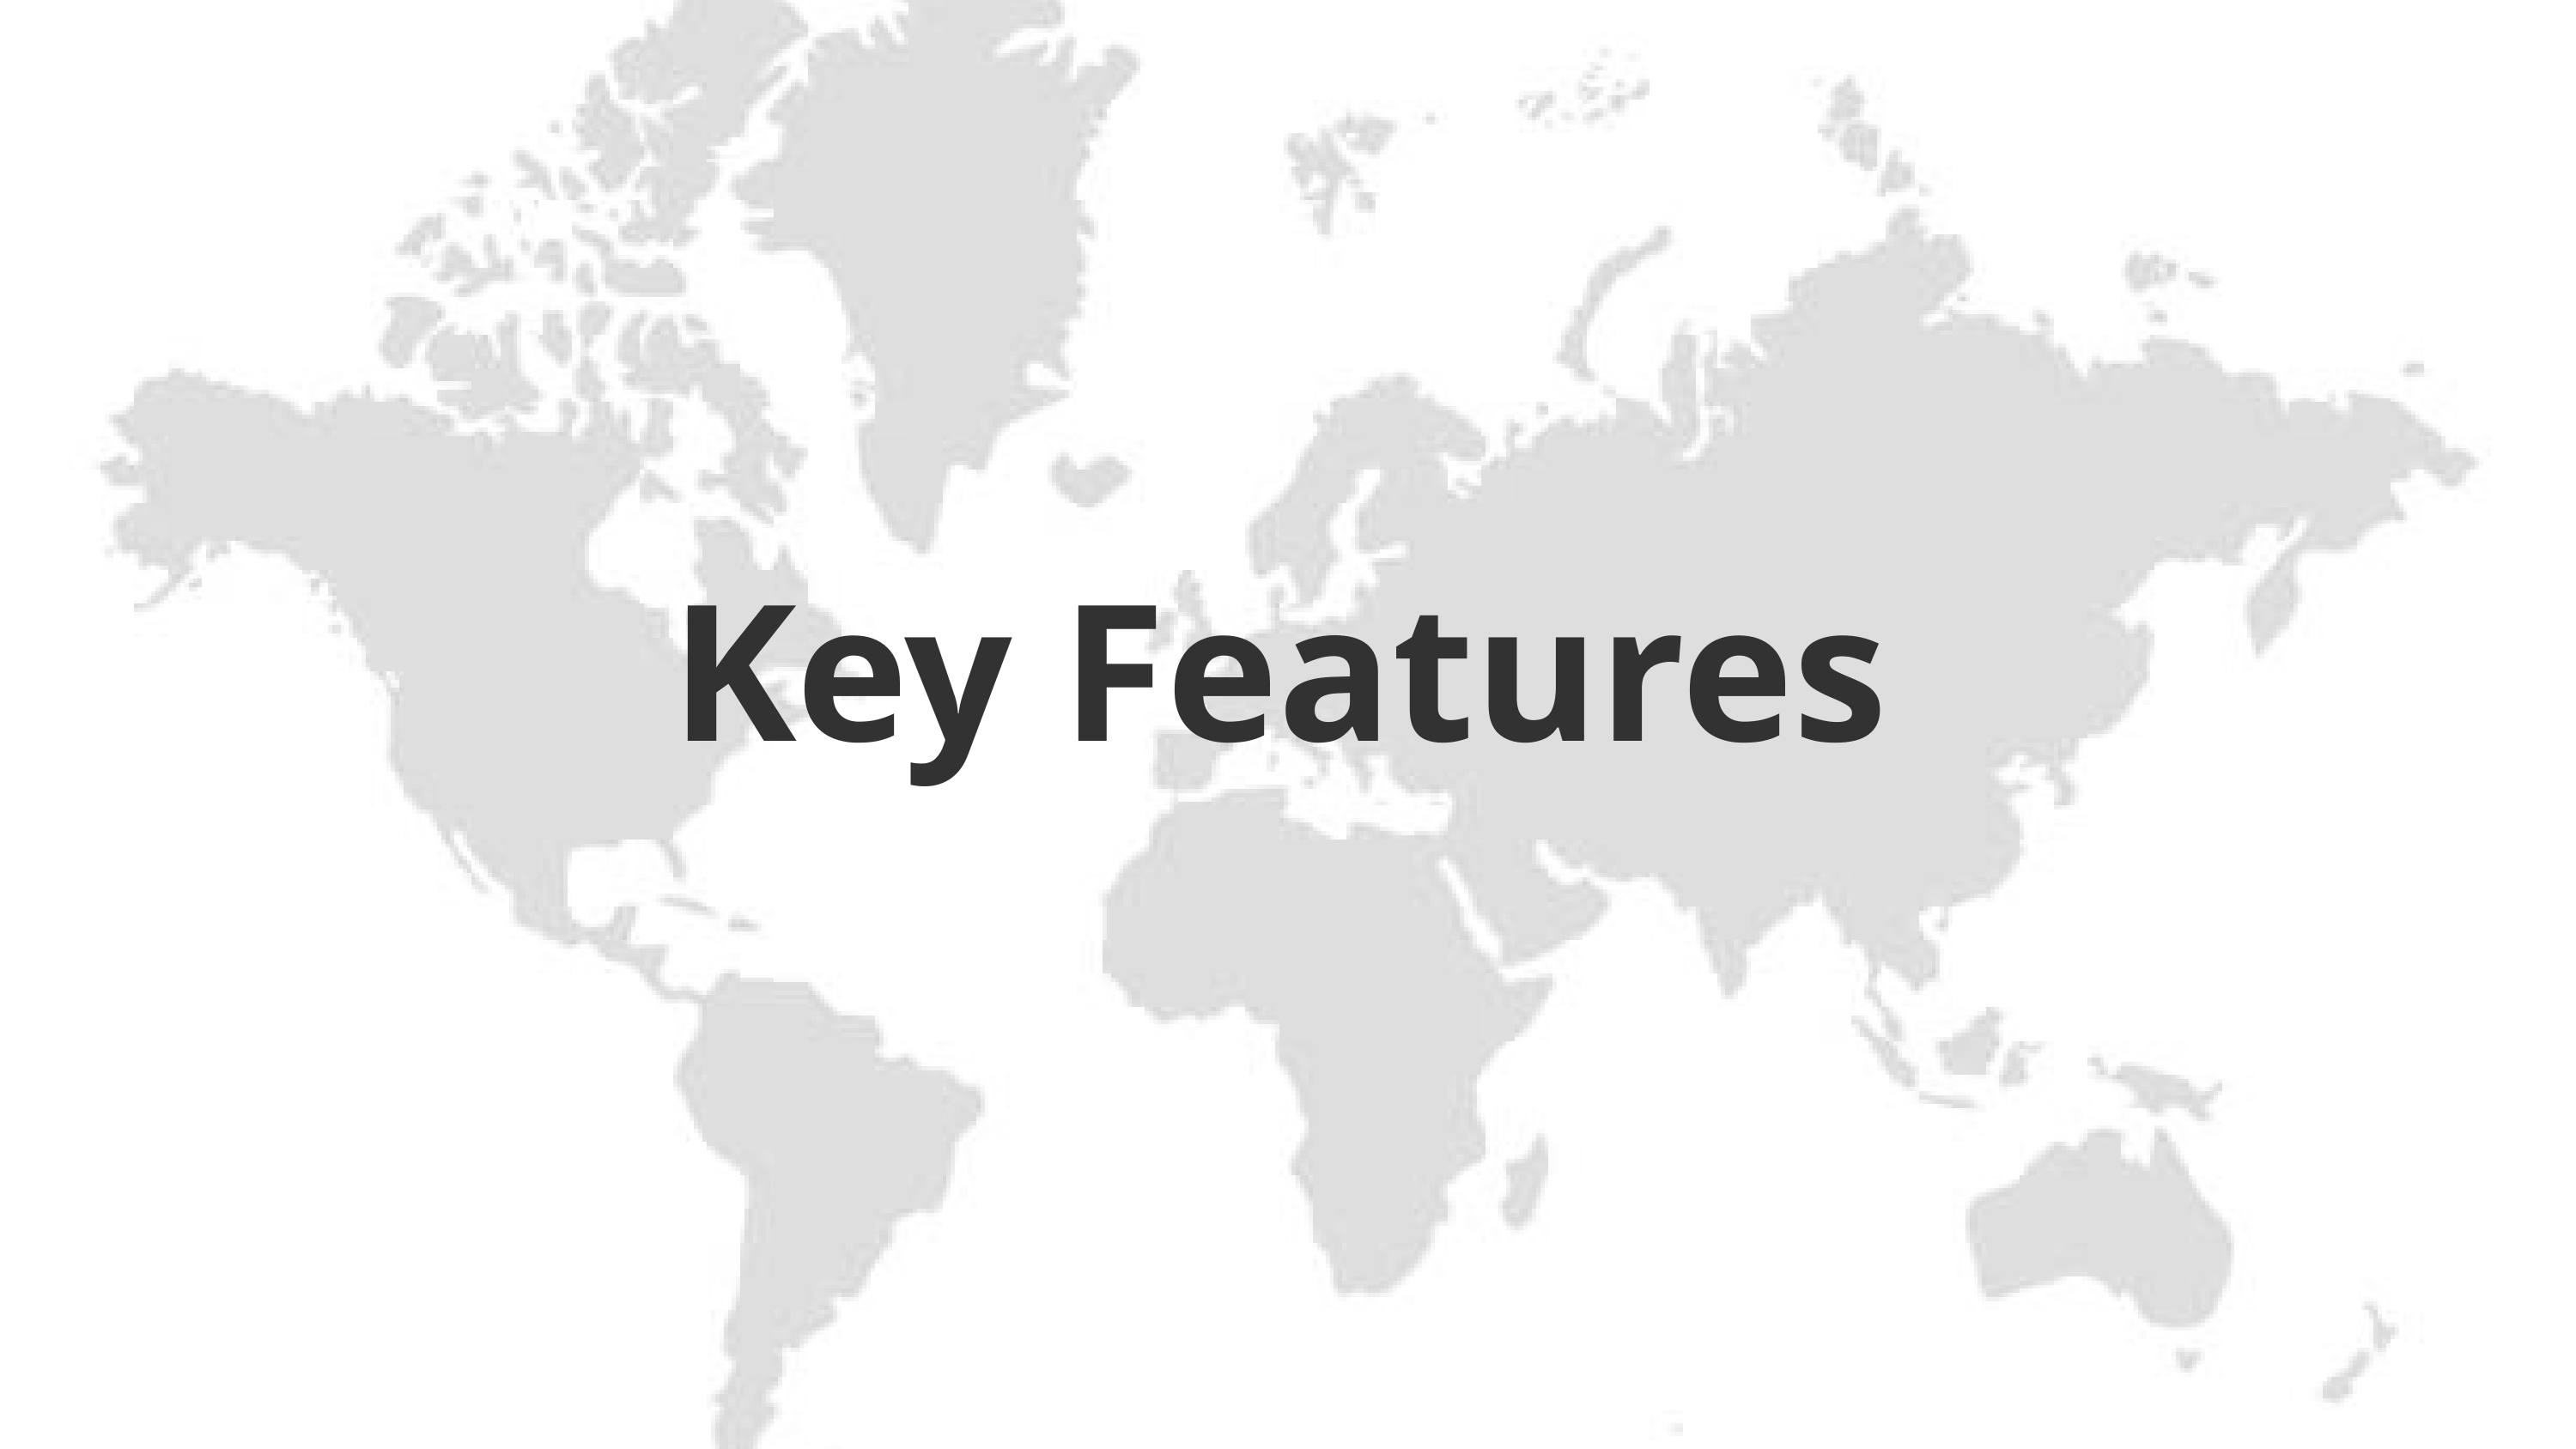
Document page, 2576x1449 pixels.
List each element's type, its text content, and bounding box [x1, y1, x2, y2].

text_box Key Features [671, 582, 1905, 780]
text_box [0, 0, 2576, 1449]
